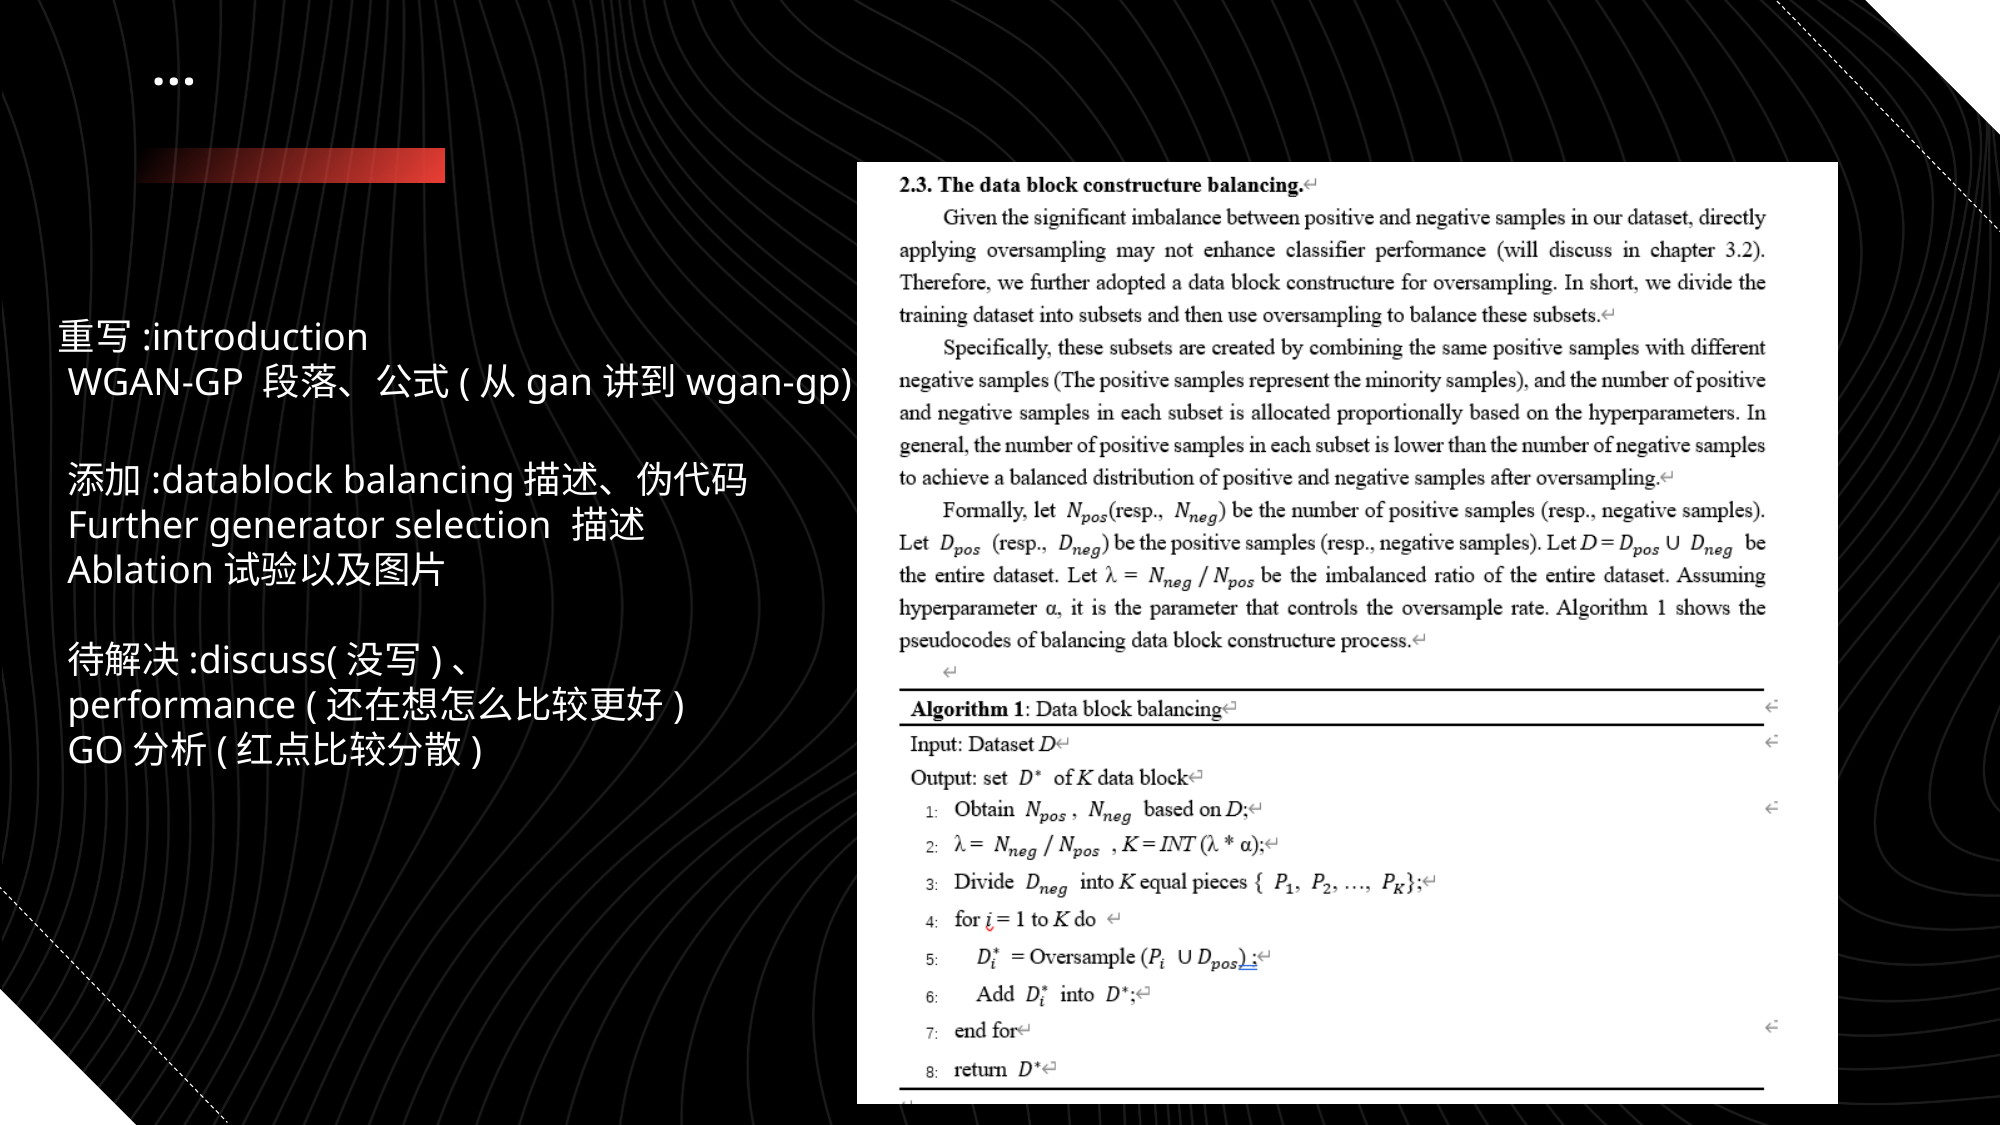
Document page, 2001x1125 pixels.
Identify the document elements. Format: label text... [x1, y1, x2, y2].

text_box 添加:datablock balancing描述、伪代码 Further generator selection 描述 Ablation试验以及图片 待解决:discuss(没写)、 performance (还在想怎么比较更好) GO分析(红点比较分散) [52, 448, 764, 779]
text_box 重写:introduction WGAN-GP 段落、公式(从gan讲到wgan-gp) [43, 306, 857, 411]
picture [857, 162, 1838, 1104]
title … [136, 21, 1863, 118]
